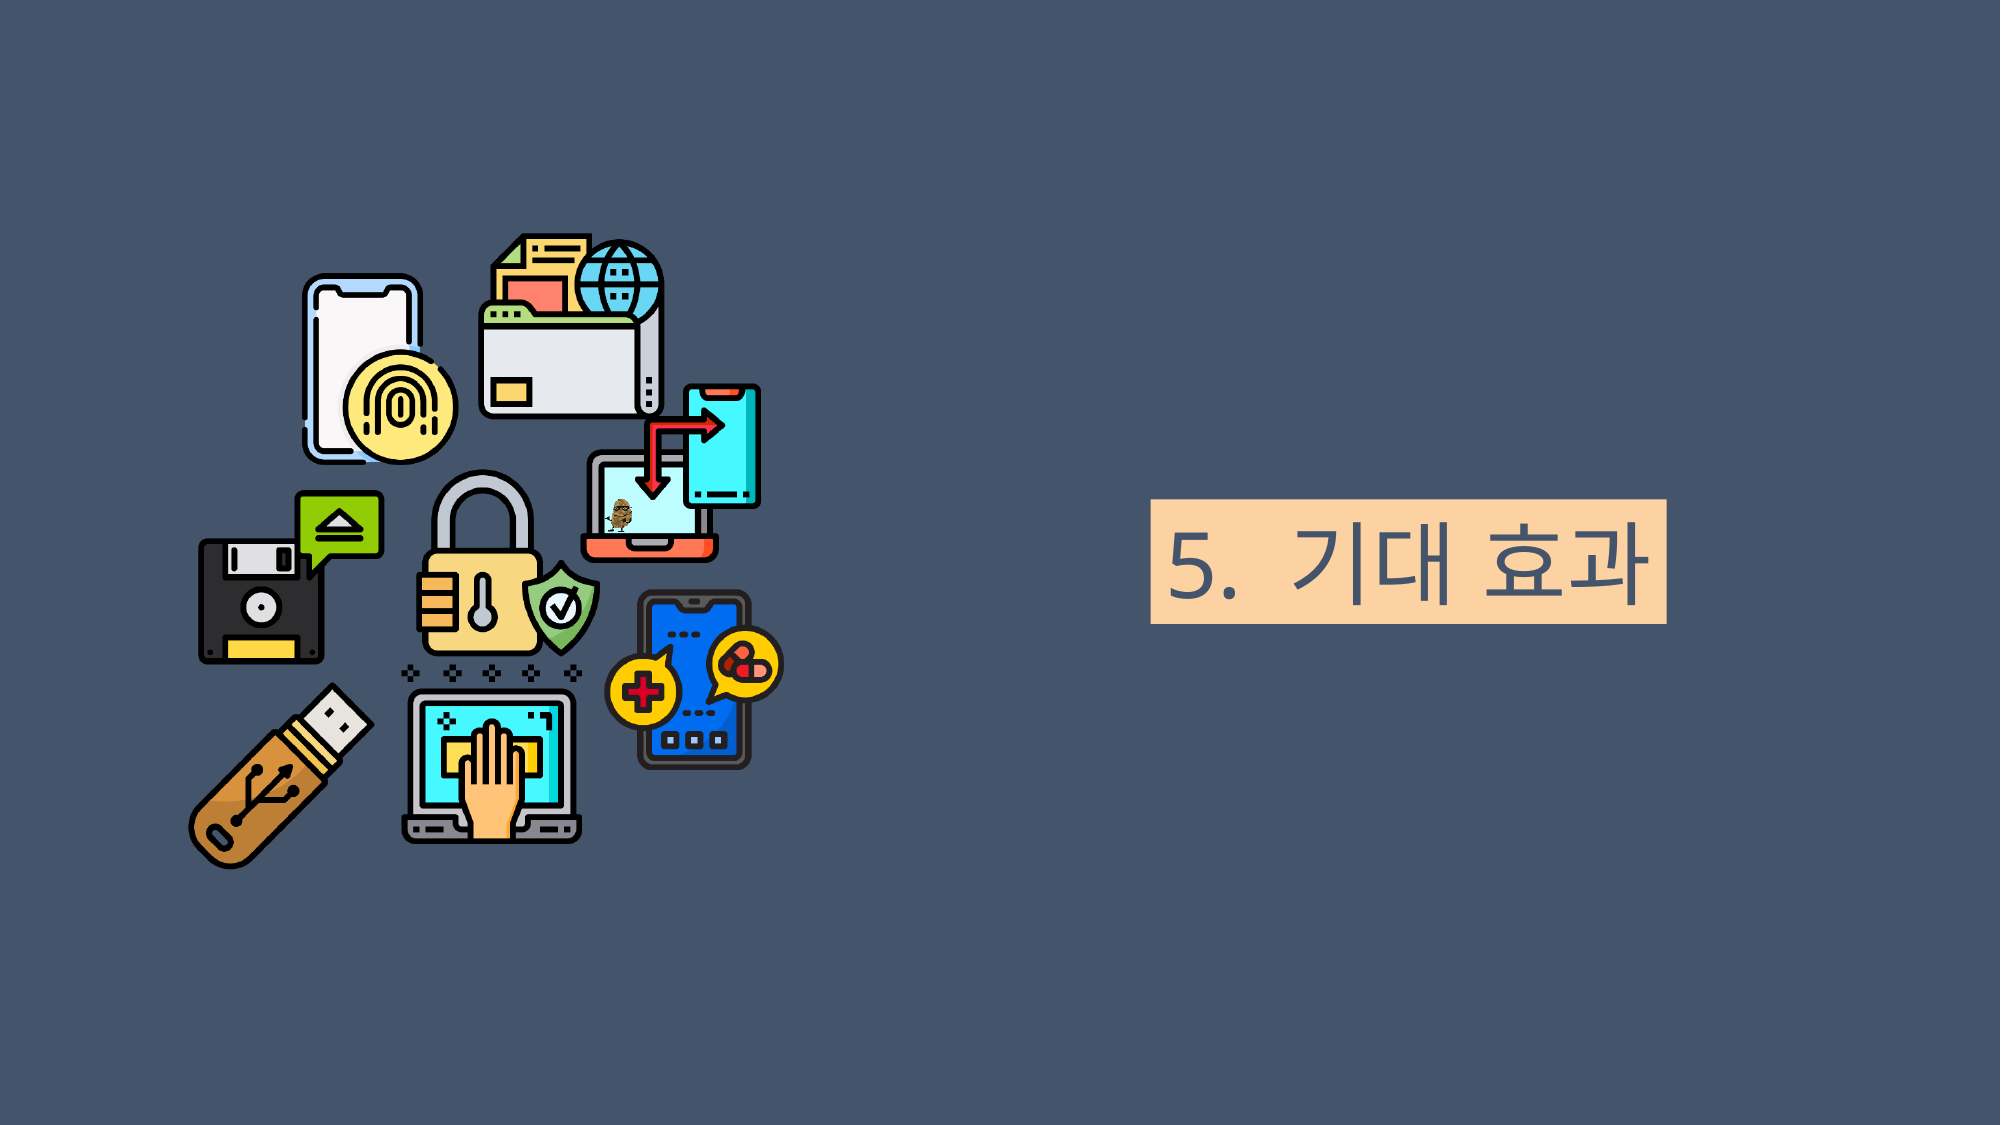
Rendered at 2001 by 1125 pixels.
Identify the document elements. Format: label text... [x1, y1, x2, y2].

picture [185, 679, 377, 872]
text_box 5. 기대 효과 [1150, 499, 1667, 624]
picture [195, 481, 387, 673]
picture [283, 230, 790, 850]
